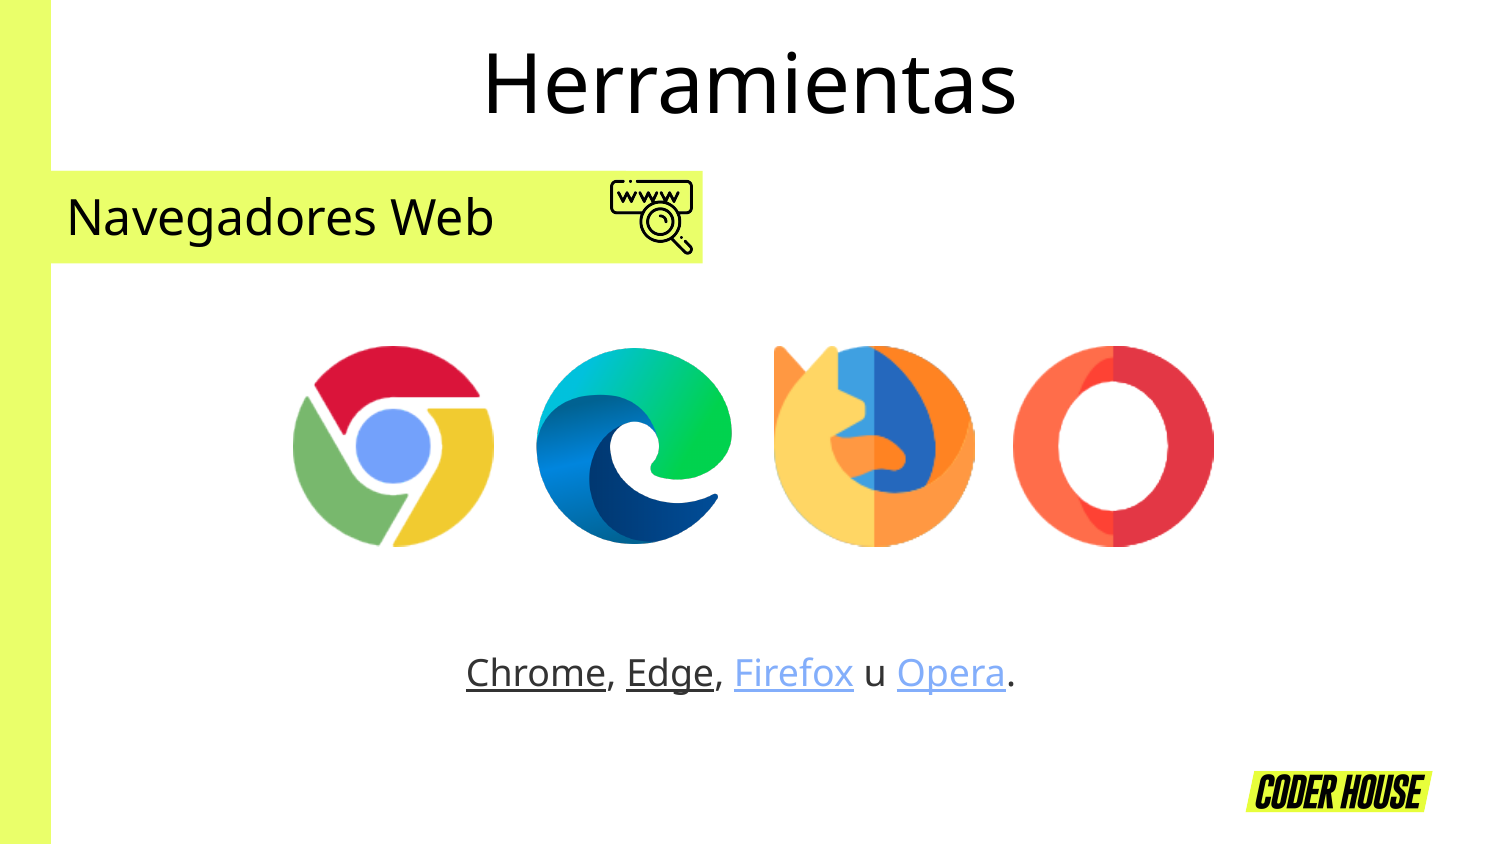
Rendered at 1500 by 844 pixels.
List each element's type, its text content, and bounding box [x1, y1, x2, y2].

picture [536, 348, 732, 544]
picture [293, 346, 494, 547]
text_box [626, 170, 703, 264]
picture [1013, 346, 1214, 547]
text_box [19, 170, 606, 264]
picture [774, 346, 975, 547]
picture [609, 175, 693, 259]
text_box [0, 0, 51, 844]
text_box Herramientas [51, 15, 1500, 137]
picture [1241, 764, 1437, 819]
text_box Navegadores Web [50, 170, 626, 215]
text_box Chrome, Edge, Firefox u Opera. [137, 546, 1269, 729]
